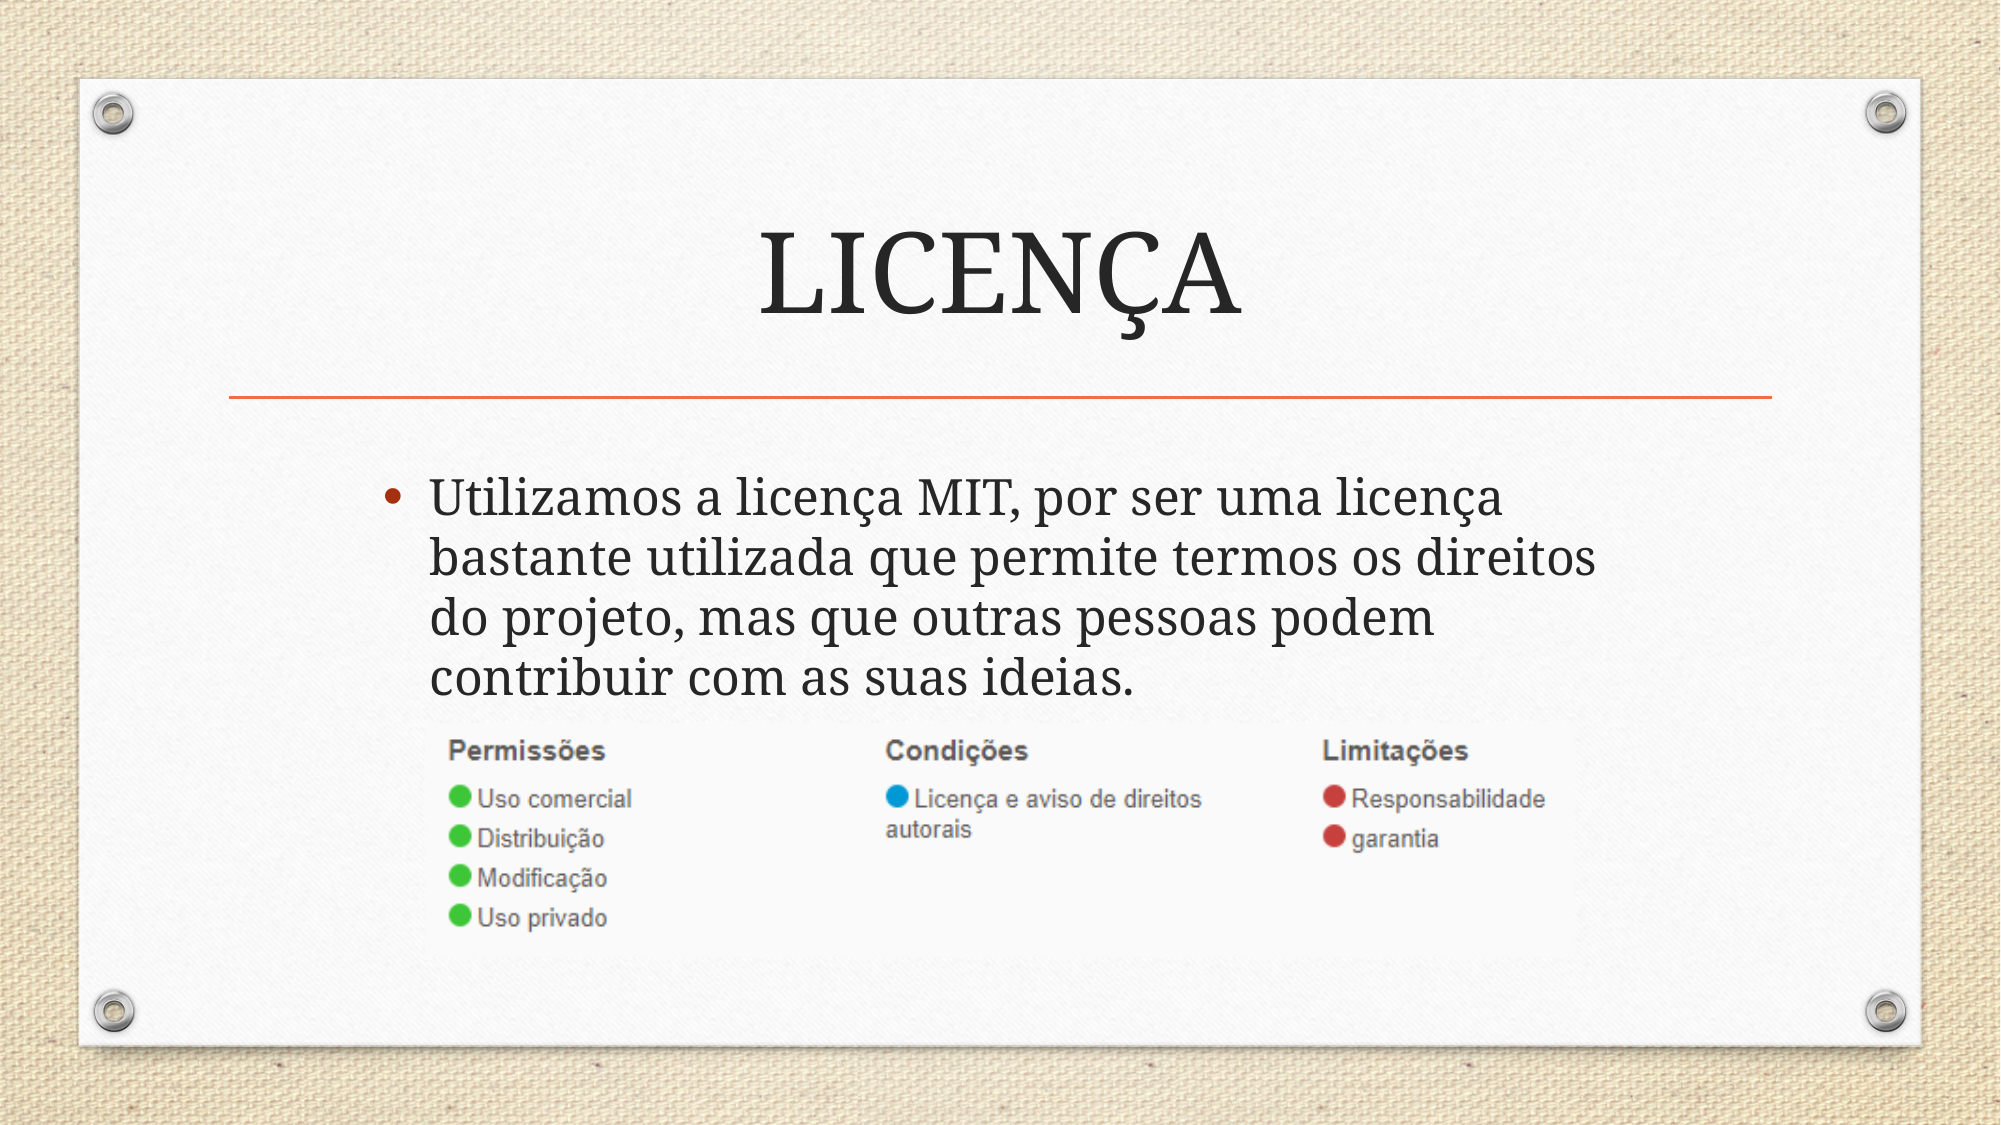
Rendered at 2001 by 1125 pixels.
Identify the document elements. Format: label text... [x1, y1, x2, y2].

picture [0, 0, 2001, 1125]
title LICENÇA [212, 161, 1788, 375]
text_box Utilizamos a licença MIT, por ser uma licença bastante utilizada que permite termos os direitos do projeto, mas que outras pessoas podem contribuir com as suas ideias. [367, 457, 1632, 1002]
